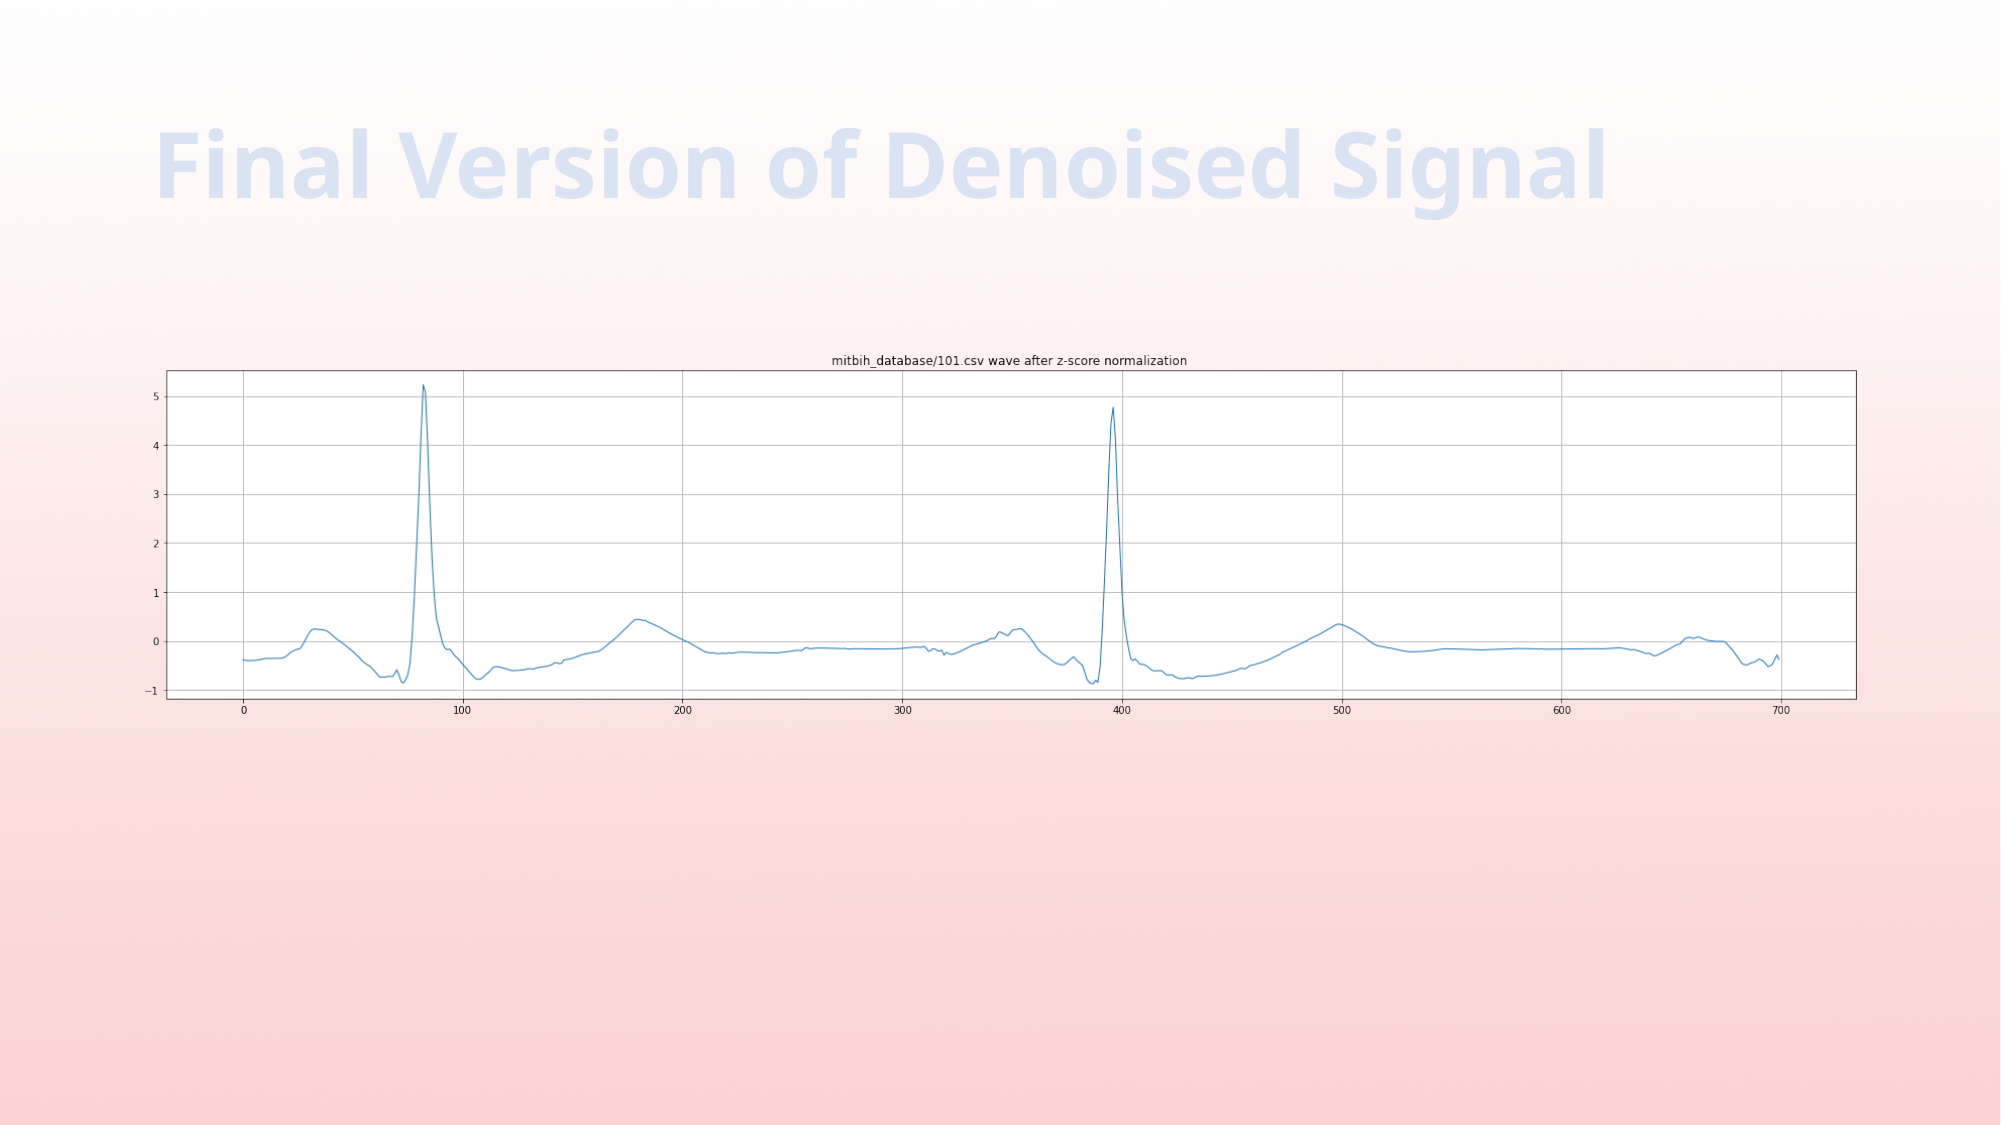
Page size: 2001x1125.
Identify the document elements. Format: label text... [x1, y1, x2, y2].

title Final Version of Denoised Signal [137, 59, 1863, 278]
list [137, 347, 1863, 723]
picture [0, 0, 2001, 1125]
